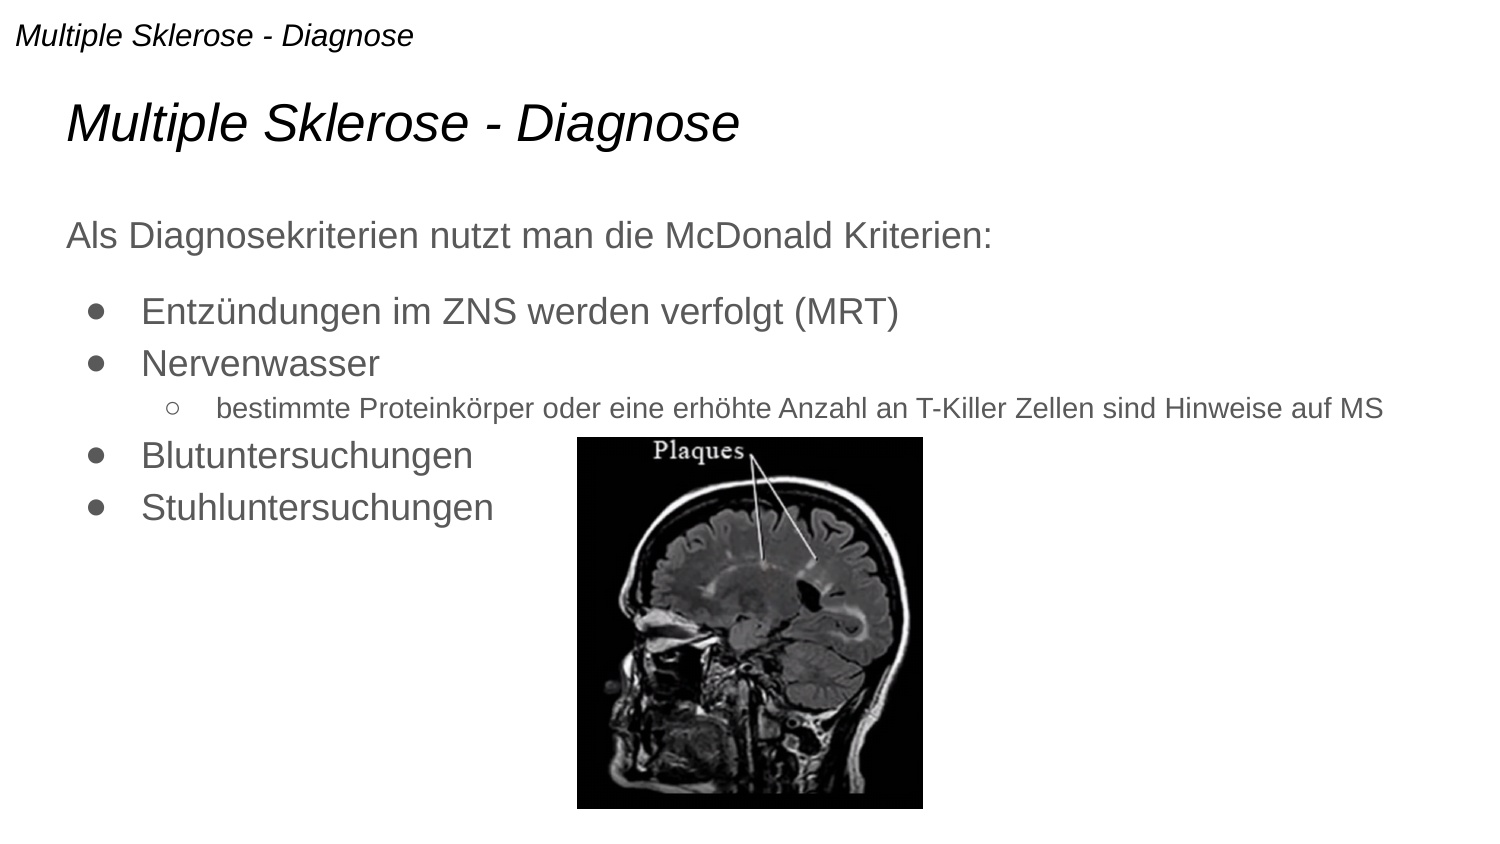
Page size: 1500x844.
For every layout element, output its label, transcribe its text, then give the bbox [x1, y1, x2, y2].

text_box Multiple Sklerose - Diagnose [0, 0, 1195, 67]
picture [577, 437, 923, 810]
title Multiple Sklerose - Diagnose [51, 72, 1449, 167]
list Als Diagnosekriterien nutzt man die McDonald Kriterien: Entzündungen im ZNS werden verfolgt (MRT) Nervenwasser bestimmte Proteinkörper oder eine erhöhte Anzahl an T-Killer Zellen sind Hinweise auf MS Blutuntersuchungen Stuhluntersuchungen [51, 189, 1449, 764]
